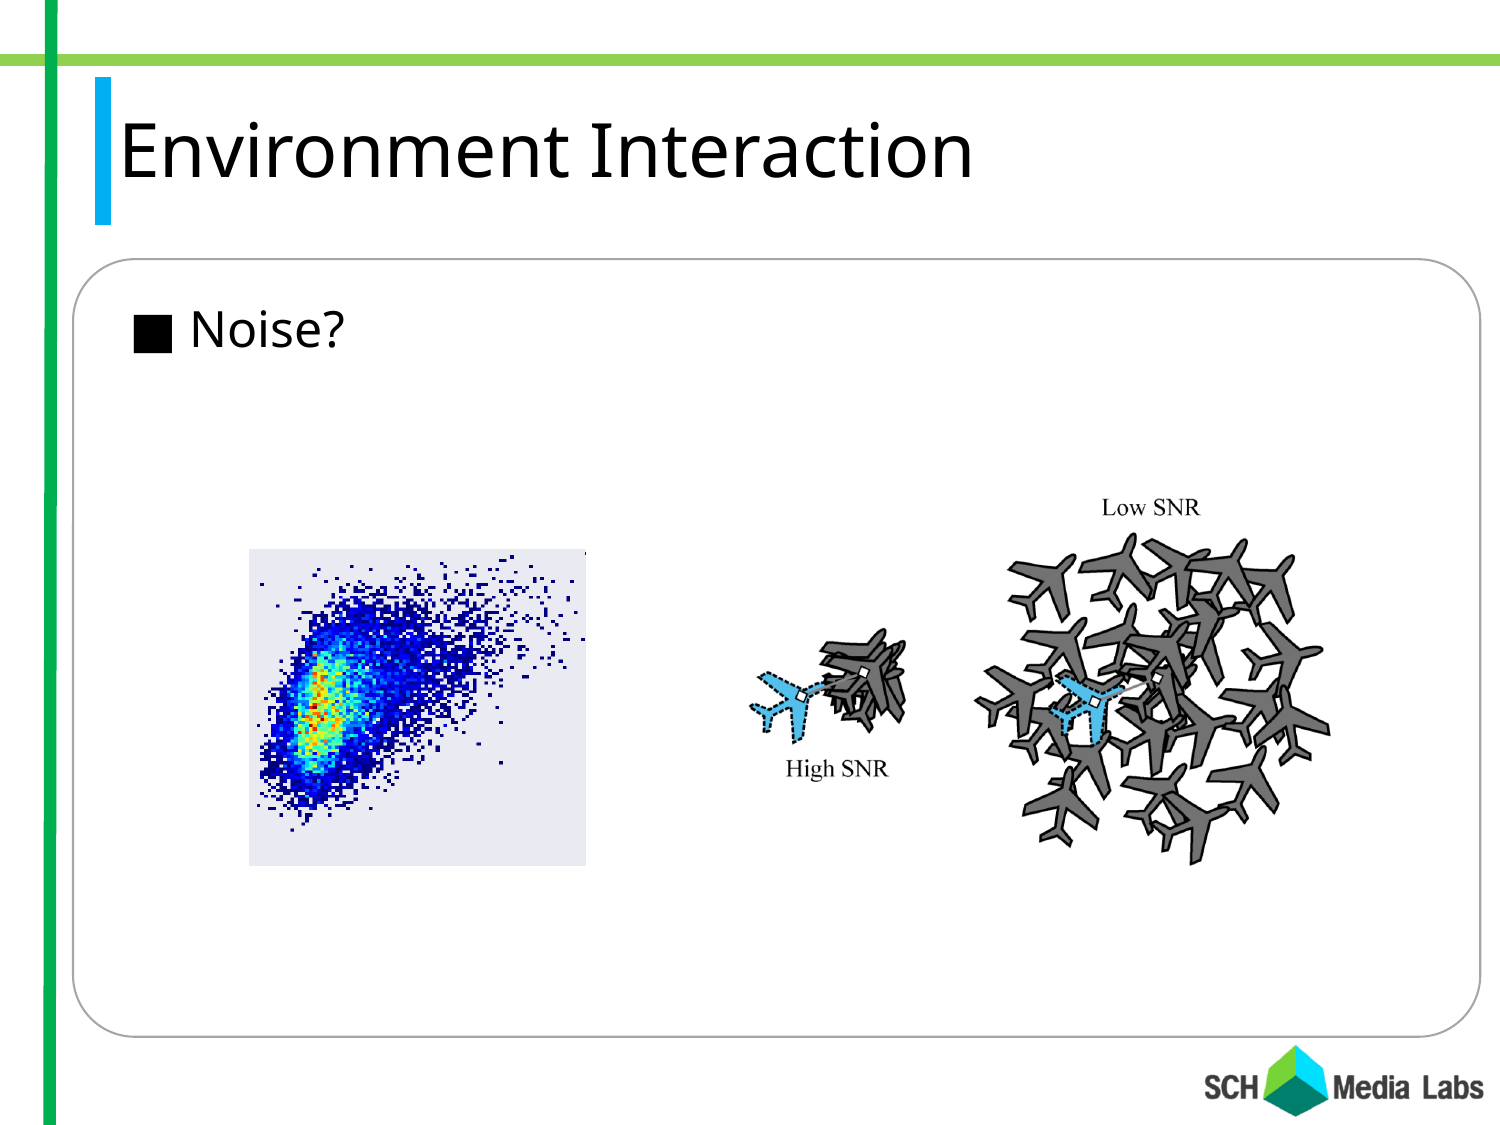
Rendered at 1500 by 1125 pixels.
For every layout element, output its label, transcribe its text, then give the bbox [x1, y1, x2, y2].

picture [249, 549, 586, 867]
picture [745, 493, 1332, 867]
picture [1186, 1038, 1500, 1125]
title Environment Interaction [103, 71, 1397, 236]
text_box ■ Noise? [114, 290, 1386, 435]
